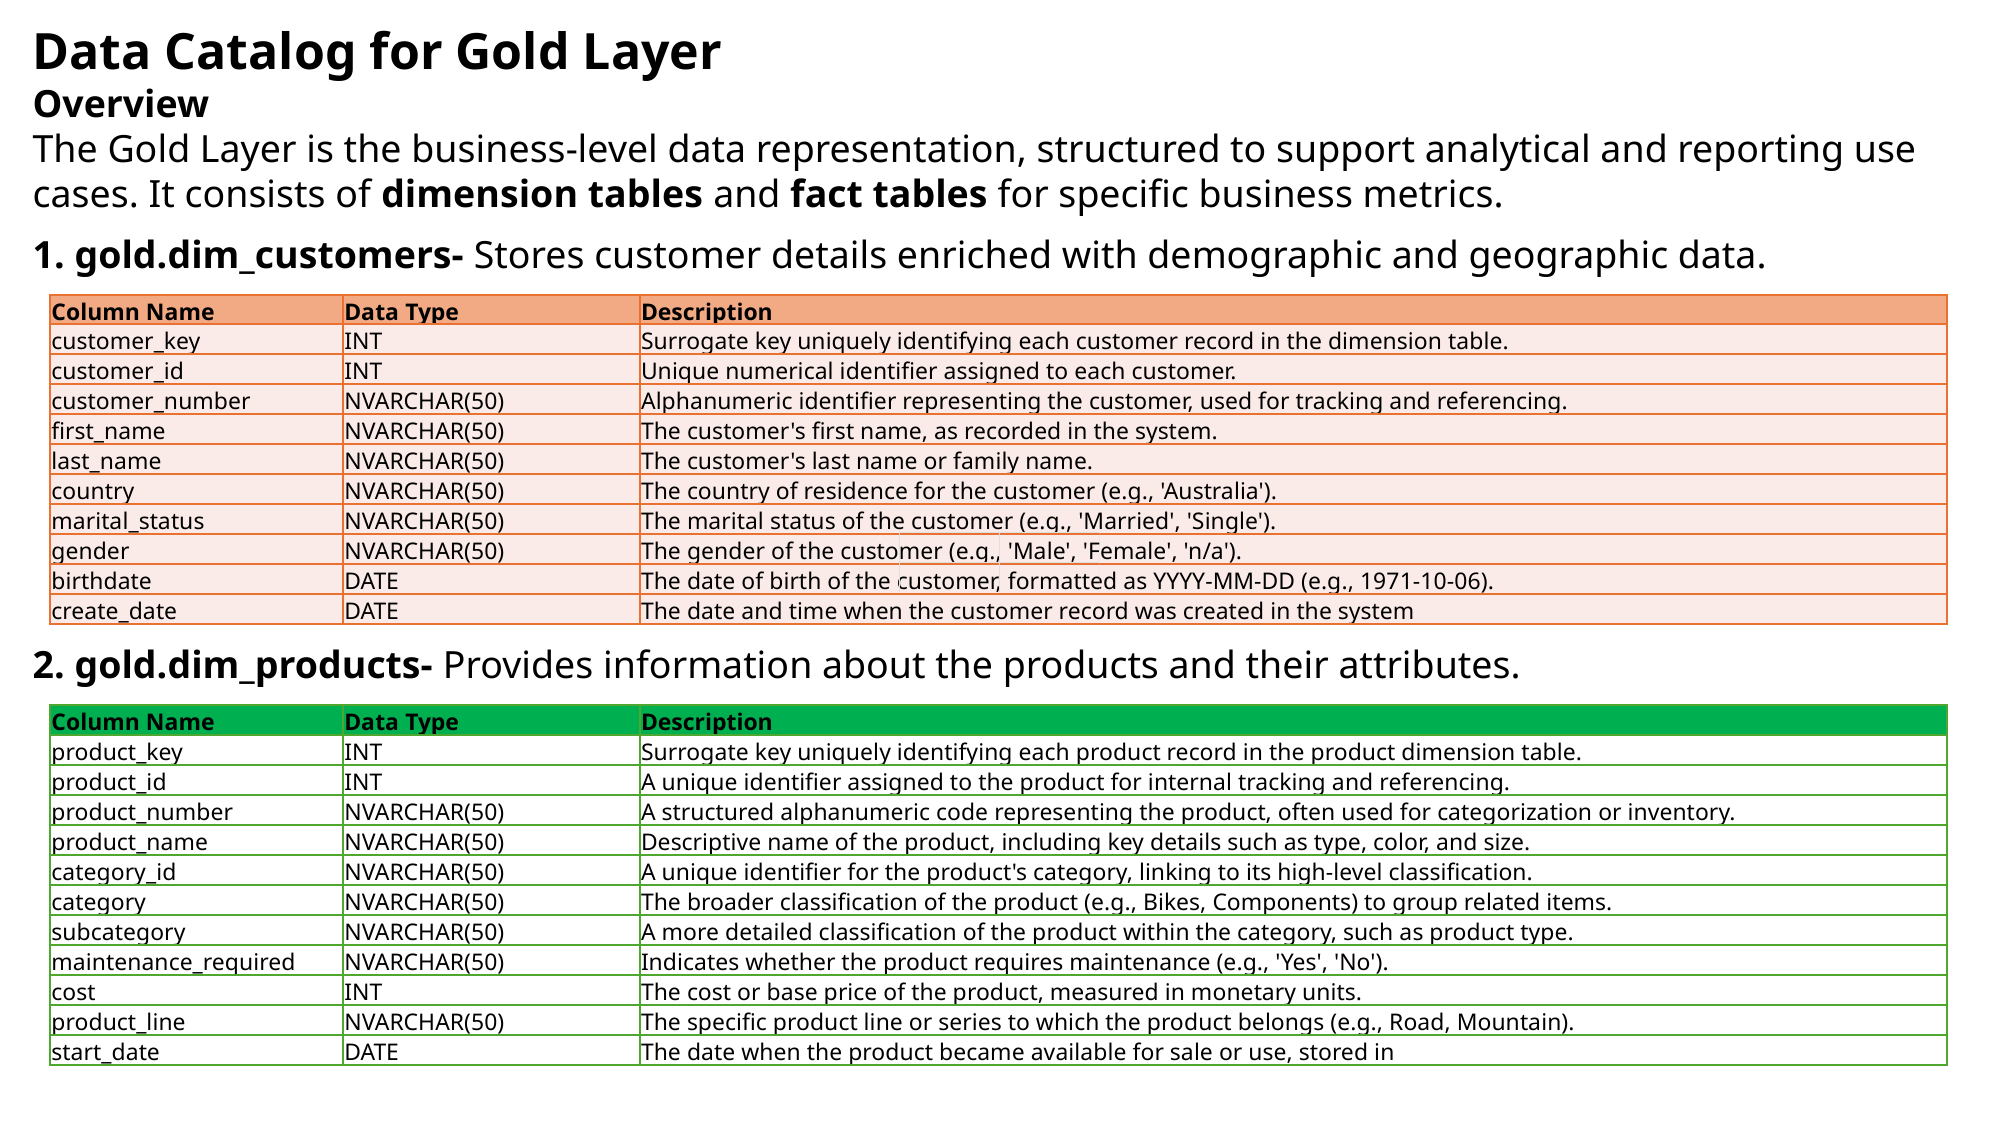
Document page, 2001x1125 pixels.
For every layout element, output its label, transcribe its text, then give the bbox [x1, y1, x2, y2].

table_cell NVARCHAR(50) [344, 415, 639, 443]
table_cell A unique identifier assigned to the product for internal tracking and referencing. [641, 766, 1946, 794]
table_cell The specific product line or series to which the product belongs (e.g., Road, Mountain). [641, 1006, 1946, 1034]
table_cell The customer's first name, as recorded in the system. [641, 415, 1946, 443]
table_cell DATE [344, 1036, 639, 1064]
table_cell maintenance_required [51, 946, 342, 974]
table_cell The marital status of the customer (e.g., 'Married', 'Single'). [641, 505, 1946, 533]
table_cell product_name [51, 826, 342, 854]
table_cell NVARCHAR(50) [344, 916, 639, 944]
table_cell product_key [51, 736, 342, 764]
table_cell product_number [51, 796, 342, 824]
table_cell start_date [51, 1036, 342, 1064]
table_header Description [641, 296, 1946, 323]
table_cell Indicates whether the product requires maintenance (e.g., 'Yes', 'No'). [641, 946, 1946, 974]
table_cell first_name [51, 415, 342, 443]
table_cell cost [51, 976, 342, 1004]
table_cell The country of residence for the customer (e.g., 'Australia'). [641, 475, 1946, 503]
table_cell NVARCHAR(50) [344, 1006, 639, 1034]
table_cell The cost or base price of the product, measured in monetary units. [641, 976, 1946, 1004]
table_cell customer_key [51, 325, 342, 353]
table_cell The customer's last name or family name. [641, 445, 1946, 473]
table_cell INT [344, 355, 639, 383]
table_cell INT [344, 976, 639, 1004]
table_cell DATE [344, 565, 639, 593]
table_cell A unique identifier for the product's category, linking to its high-level classification. [641, 856, 1946, 884]
table_cell birthdate [51, 565, 342, 593]
table_cell NVARCHAR(50) [344, 856, 639, 884]
table_cell product_id [51, 766, 342, 794]
text_box Data Catalog for Gold Layer [17, 11, 1019, 72]
table_cell marital_status [51, 505, 342, 533]
table_cell INT [344, 325, 639, 353]
table_cell category_id [51, 856, 342, 884]
table_cell NVARCHAR(50) [344, 796, 639, 824]
table_header Description [641, 706, 1946, 734]
table_cell The date and time when the customer record was created in the system [641, 595, 1946, 623]
table_cell customer_id [51, 355, 342, 383]
table_cell product_line [51, 1006, 342, 1034]
table_cell DATE [344, 595, 639, 623]
table_cell Unique numerical identifier assigned to each customer. [641, 355, 1946, 383]
table_cell INT [344, 766, 639, 794]
table_cell INT [344, 736, 639, 764]
table_cell The date of birth of the customer, formatted as YYYY-MM-DD (e.g., 1971-10-06). [1102, 565, 1946, 593]
table_cell NVARCHAR(50) [344, 886, 639, 914]
table_cell The date of birth of the customer, formatted as YYYY-MM-DD (e.g., 1971-10-06). [641, 565, 898, 593]
table_cell country [51, 475, 342, 503]
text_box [898, 531, 1102, 594]
table_cell NVARCHAR(50) [344, 385, 639, 413]
table_cell customer_number [51, 385, 342, 413]
table_cell category [51, 886, 342, 914]
table_cell The gender of the customer (e.g., 'Male', 'Female', 'n/a'). [1102, 535, 1946, 563]
table_cell last_name [51, 445, 342, 473]
table_cell NVARCHAR(50) [344, 505, 639, 533]
table_cell create_date [51, 595, 342, 623]
table_cell The gender of the customer (e.g., 'Male', 'Female', 'n/a'). [641, 535, 898, 563]
table_cell NVARCHAR(50) [344, 445, 639, 473]
table_cell Surrogate key uniquely identifying each product record in the product dimension table. [641, 736, 1946, 764]
text_box 2. gold.dim_products- Provides information about the products and their attributes. [18, 634, 1932, 694]
table_cell A more detailed classification of the product within the category, such as product type. [641, 916, 1946, 944]
table_cell NVARCHAR(50) [344, 826, 639, 854]
table_cell Descriptive name of the product, including key details such as type, color, and size. [641, 826, 1946, 854]
table_cell A structured alphanumeric code representing the product, often used for categorization or inventory. [641, 796, 1946, 824]
table_cell The date when the product became available for sale or use, stored in [641, 1036, 1946, 1064]
table_cell gender [51, 535, 342, 563]
table_cell Surrogate key uniquely identifying each customer record in the dimension table. [641, 325, 1946, 353]
table_cell NVARCHAR(50) [344, 535, 639, 563]
table_cell NVARCHAR(50) [344, 475, 639, 503]
table_cell NVARCHAR(50) [344, 946, 639, 974]
table_header Column Name [51, 296, 342, 323]
table_header Data Type [344, 296, 639, 323]
table_header Column Name [51, 706, 342, 734]
table_cell subcategory [51, 916, 342, 944]
table_cell Alphanumeric identifier representing the customer, used for tracking and referencing. [641, 385, 1946, 413]
text_box Overview The Gold Layer is the business-level data representation, structured to support analytical and reporting use cases. It consists of dimension tables and fact tables for specific business metrics. [17, 72, 1982, 313]
table_header Data Type [344, 706, 639, 734]
text_box 1. gold.dim_customers- Stores customer details enriched with demographic and geographic data. [18, 223, 1915, 284]
table_cell The broader classification of the product (e.g., Bikes, Components) to group related items. [641, 886, 1946, 914]
